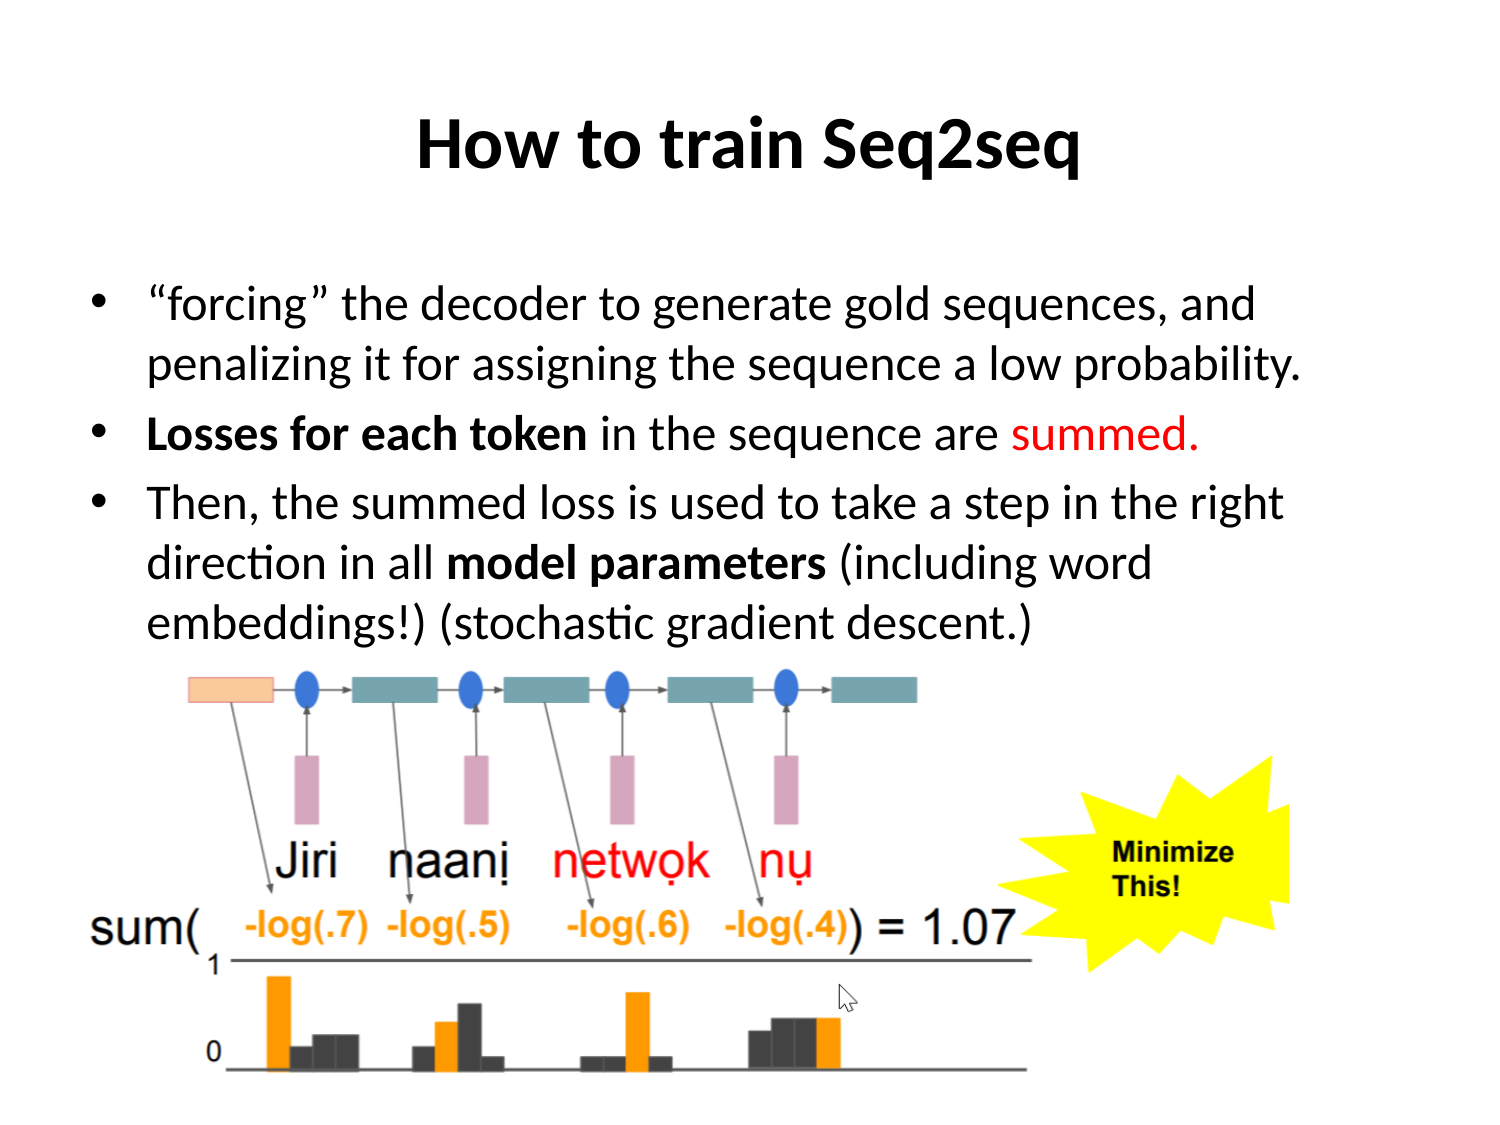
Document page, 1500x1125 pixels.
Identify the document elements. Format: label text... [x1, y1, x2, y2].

title How to train Seq2seq [75, 45, 1425, 233]
list “forcing” the decoder to generate gold sequences, and penalizing it for assigning the sequence a low probability. Losses for each token in the sequence are summed. Then, the summed loss is used to take a step in the right direction in all model parameters (including word embeddings!) (stochastic gradient descent.) [75, 262, 1425, 1005]
picture [78, 656, 1289, 1104]
